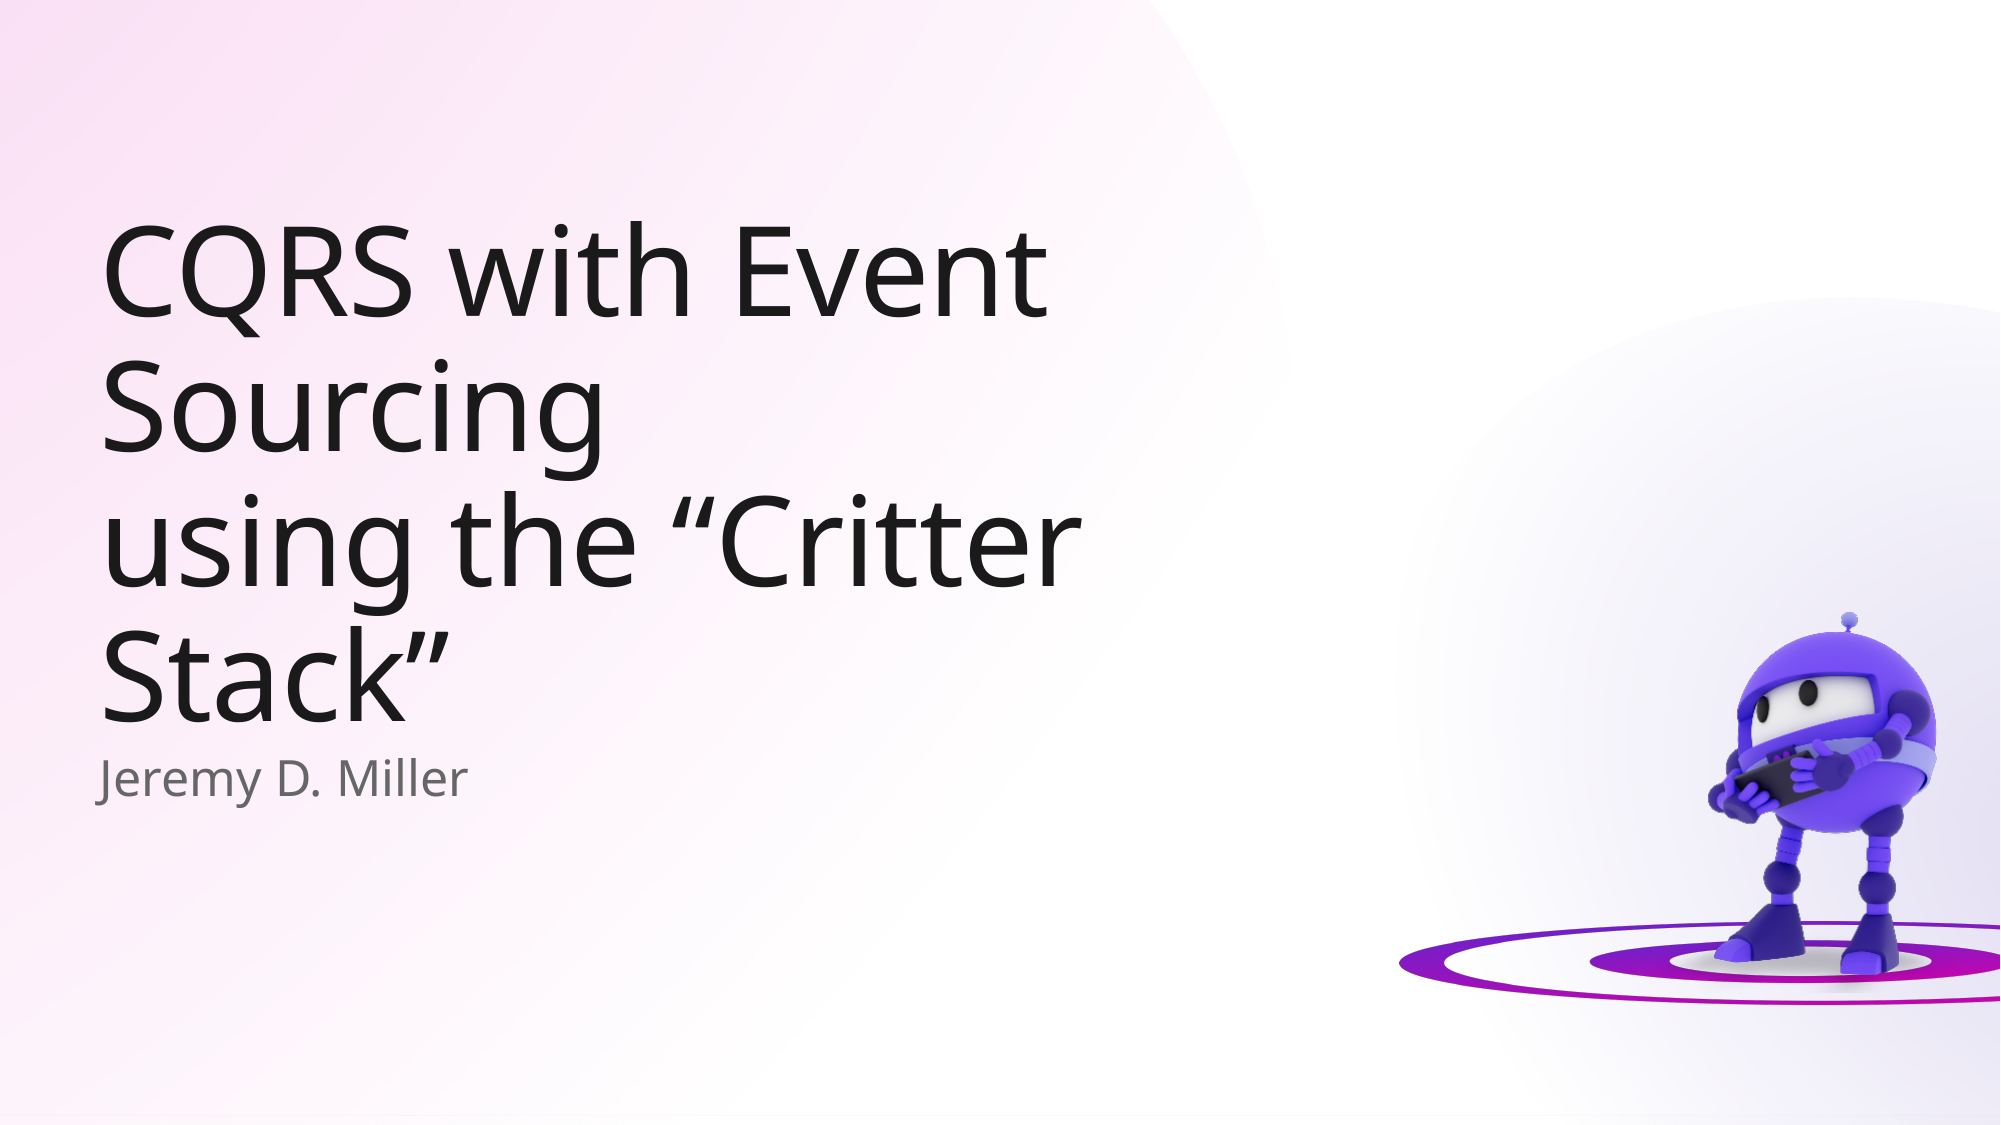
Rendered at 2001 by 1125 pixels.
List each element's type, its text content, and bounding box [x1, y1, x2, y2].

title CQRS with Event Sourcing using the “Critter Stack” [99, 99, 1399, 749]
picture [0, 0, 2001, 1125]
list Jeremy D. Miller [99, 752, 1399, 999]
